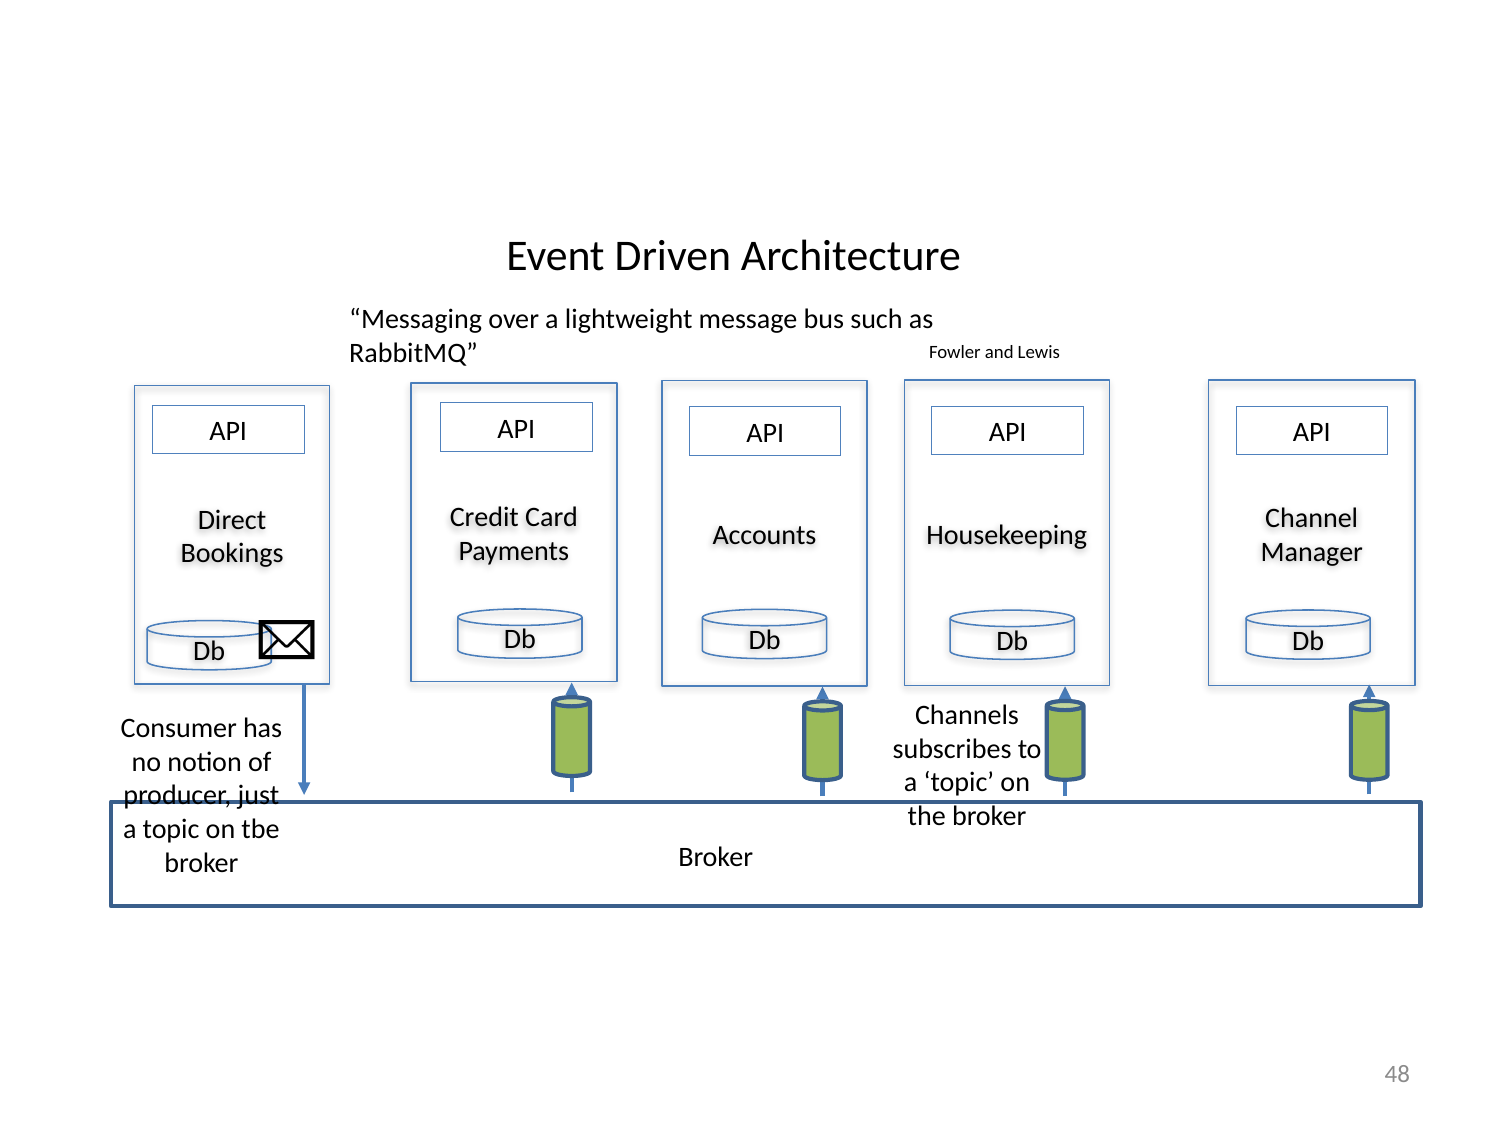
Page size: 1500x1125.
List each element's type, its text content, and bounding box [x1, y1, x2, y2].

text_box Event Driven Architecture [325, 218, 1142, 287]
text_box API [931, 406, 1084, 455]
text_box “Messaging over a lightweight message bus such as RabbitMQ” [334, 292, 1082, 376]
text_box Accounts [661, 380, 868, 687]
text_box API [1236, 406, 1388, 455]
text_box API [152, 405, 305, 454]
text_box API [689, 406, 841, 456]
text_box [551, 695, 567, 778]
text_box Fowler and Lewis [878, 332, 1111, 370]
text_box Housekeeping [904, 379, 1110, 686]
text_box Db [457, 608, 583, 659]
text_box Db [1245, 609, 1371, 660]
text_box Db [701, 608, 828, 660]
text_box API [440, 402, 593, 452]
text_box Broker [663, 831, 769, 880]
text_box Db [146, 619, 248, 671]
text_box [1070, 699, 1086, 782]
text_box [827, 699, 843, 783]
text_box [1348, 699, 1364, 782]
text_box Credit Card Payments [410, 382, 618, 682]
text_box Db [949, 609, 1076, 661]
text_box Direct Bookings [134, 385, 330, 685]
text_box Channel Manager [1208, 379, 1416, 686]
text_box [1374, 698, 1390, 782]
text_box [802, 699, 818, 783]
picture [253, 606, 320, 673]
text_box [109, 800, 1423, 908]
text_box [576, 695, 593, 778]
slide_number 48 [1074, 1042, 1425, 1103]
text_box Channels subscribes to a ‘topic’ on the broker [869, 688, 1065, 839]
text_box Consumer has no notion of producer, just a topic on tbe broker [103, 701, 300, 886]
